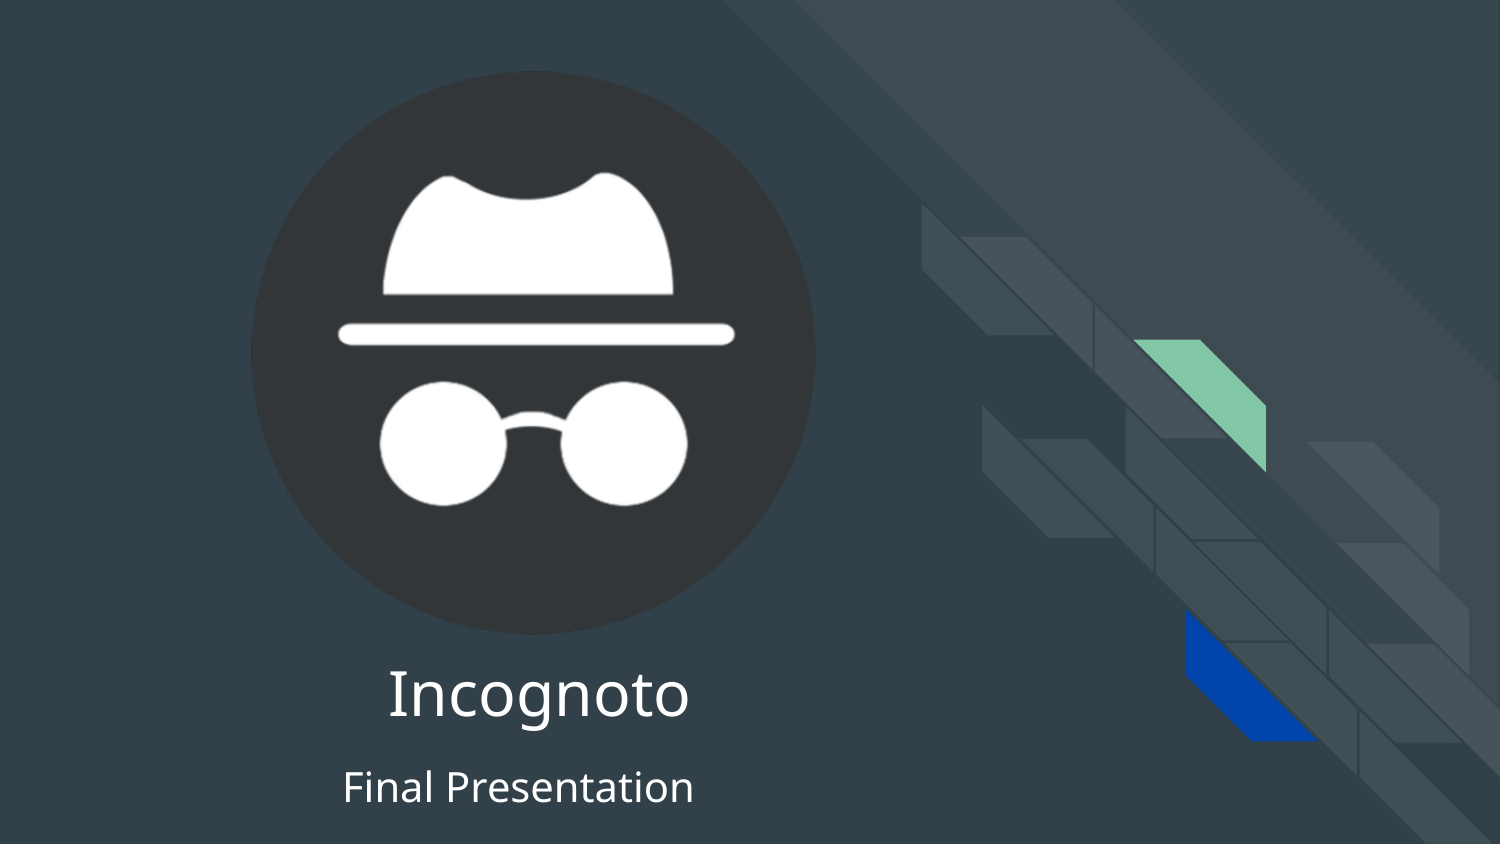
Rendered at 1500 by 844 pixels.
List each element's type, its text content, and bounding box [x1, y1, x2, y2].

title Incognoto [115, 625, 966, 758]
picture [244, 64, 822, 642]
title Final Presentation [327, 728, 754, 844]
